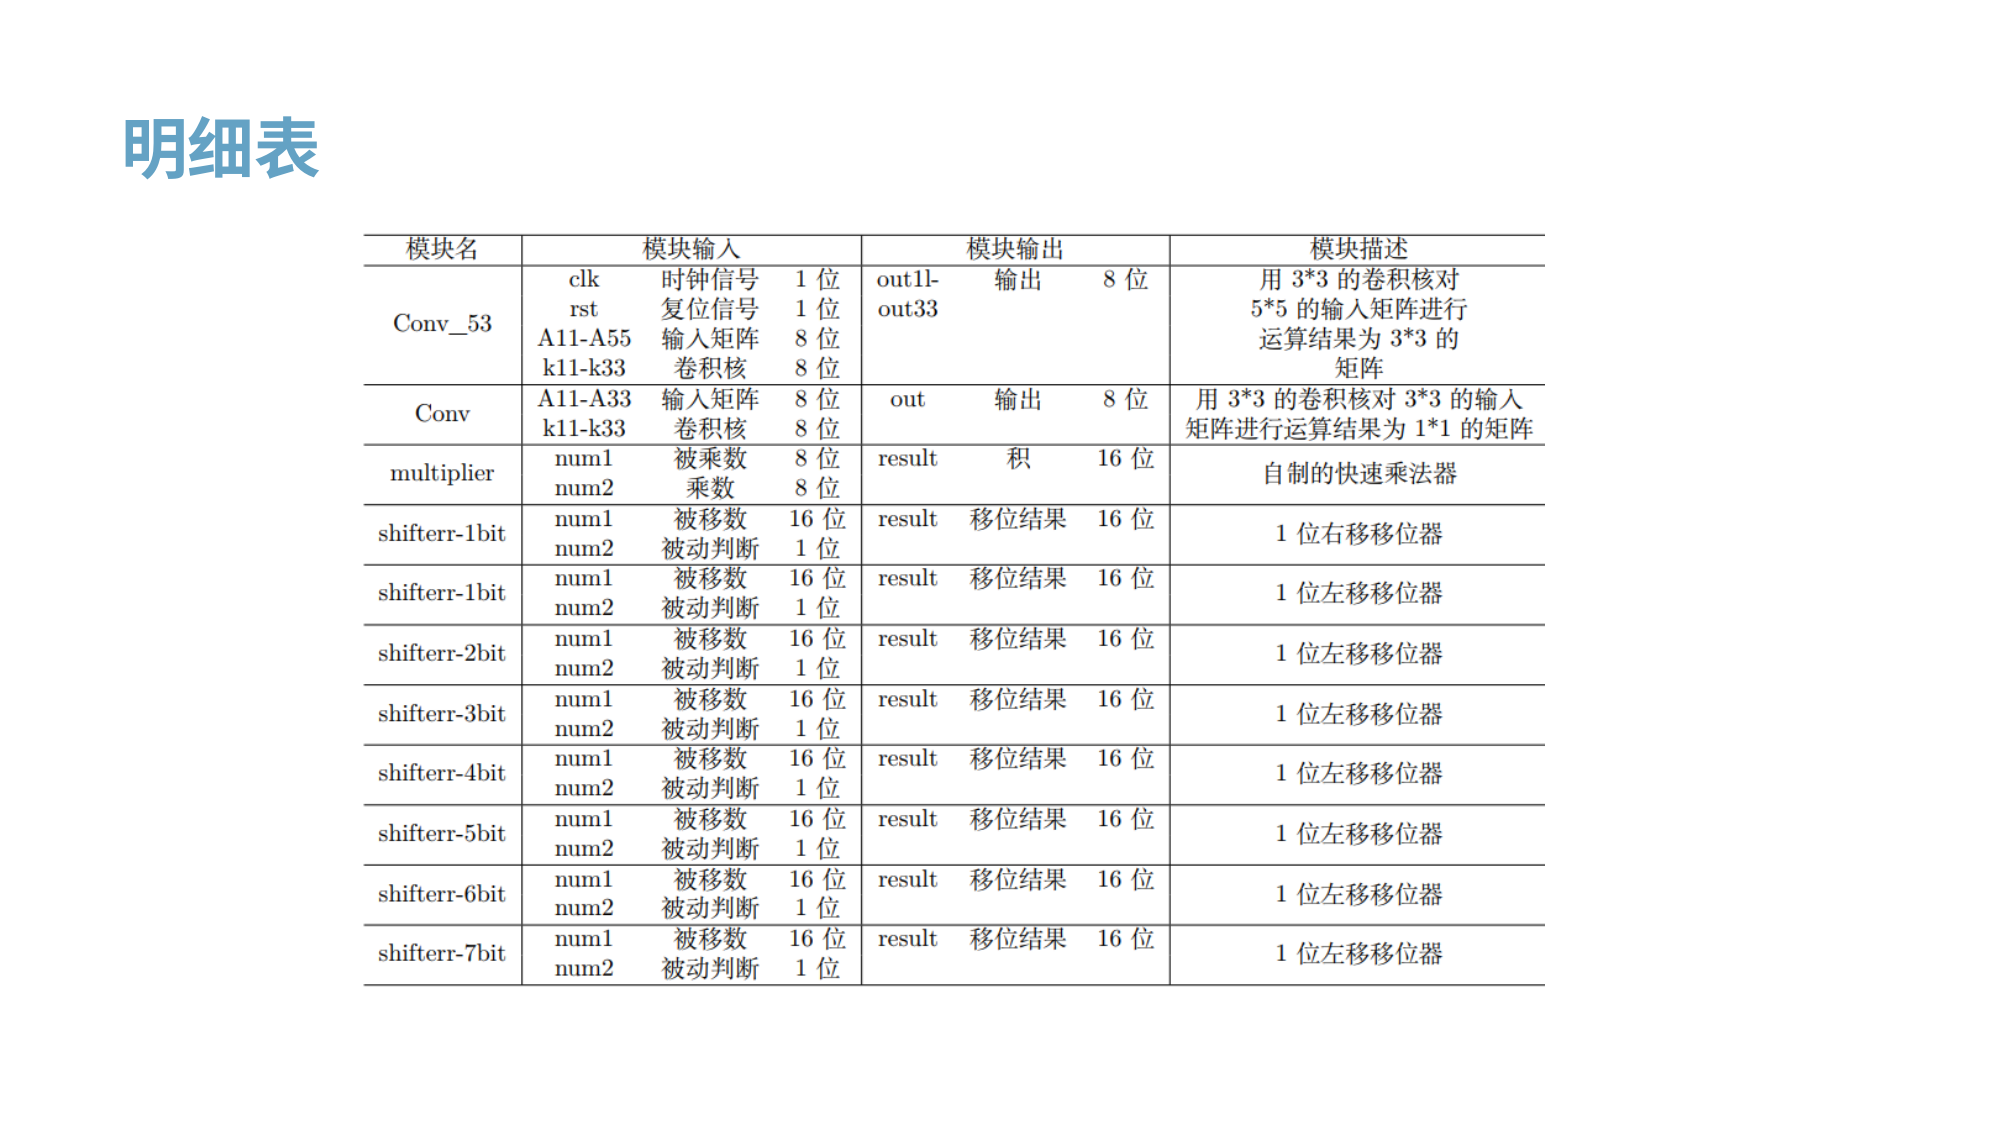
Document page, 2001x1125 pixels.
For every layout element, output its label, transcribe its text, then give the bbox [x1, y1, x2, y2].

text_box 明细表 [106, 99, 337, 195]
picture [351, 220, 1545, 1035]
